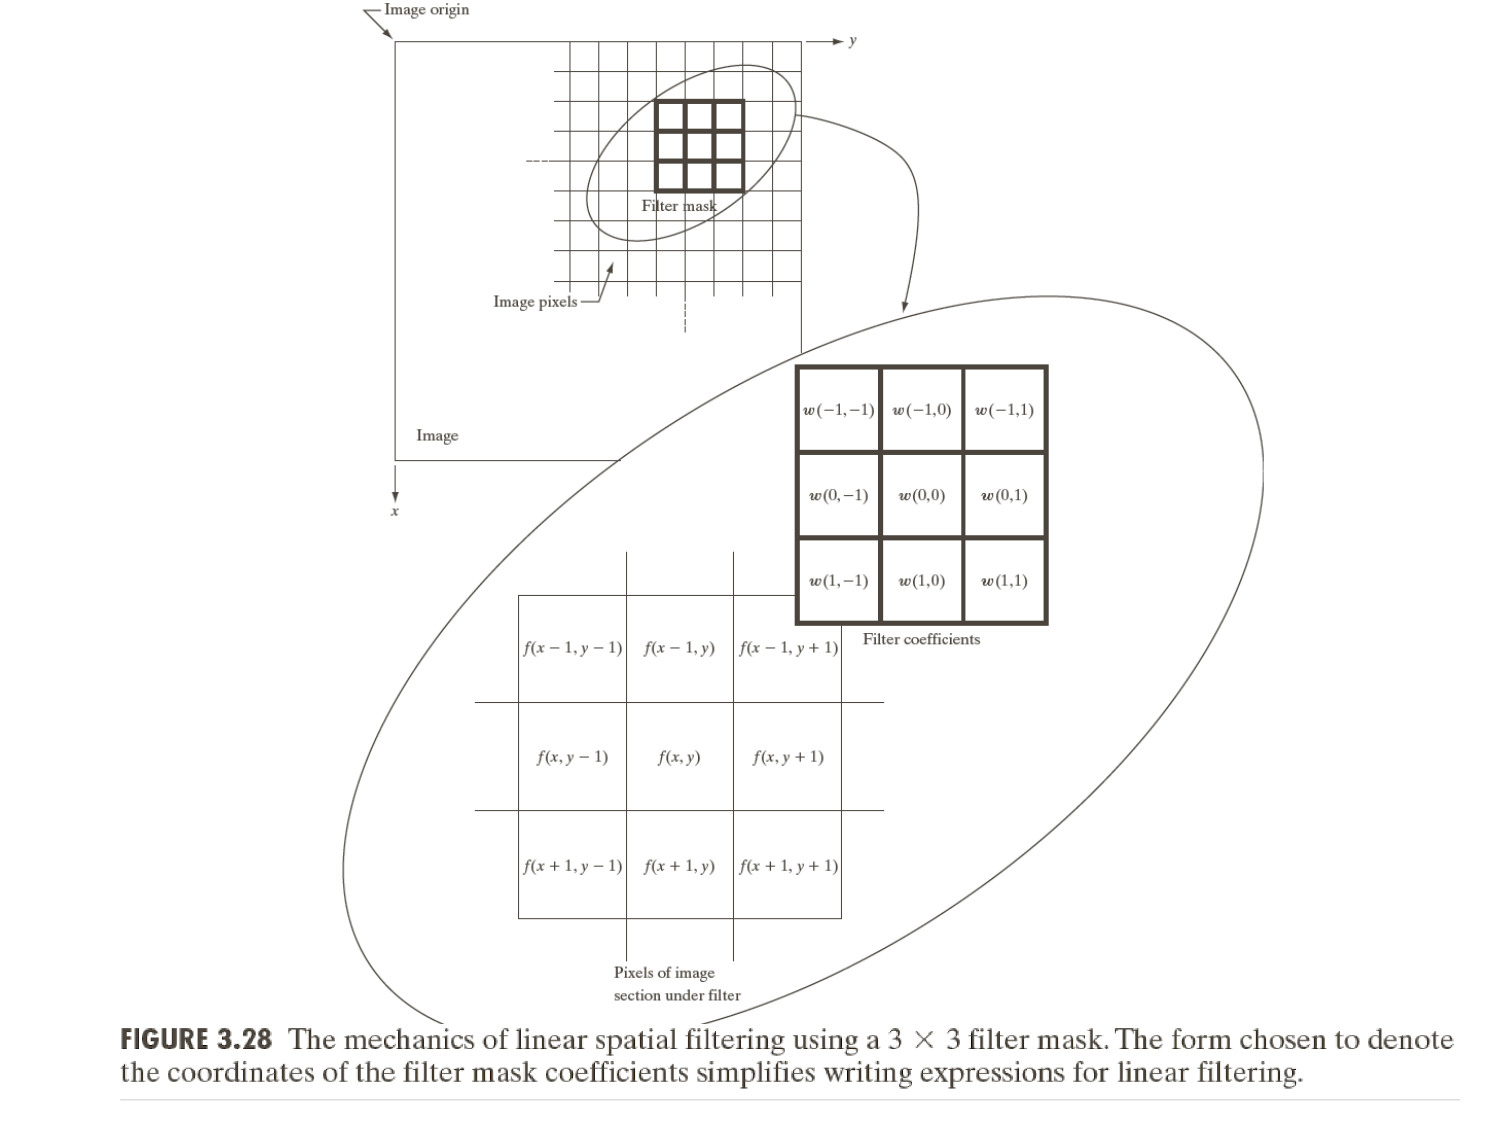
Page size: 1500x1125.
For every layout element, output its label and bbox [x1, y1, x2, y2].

picture [112, 0, 1461, 1104]
